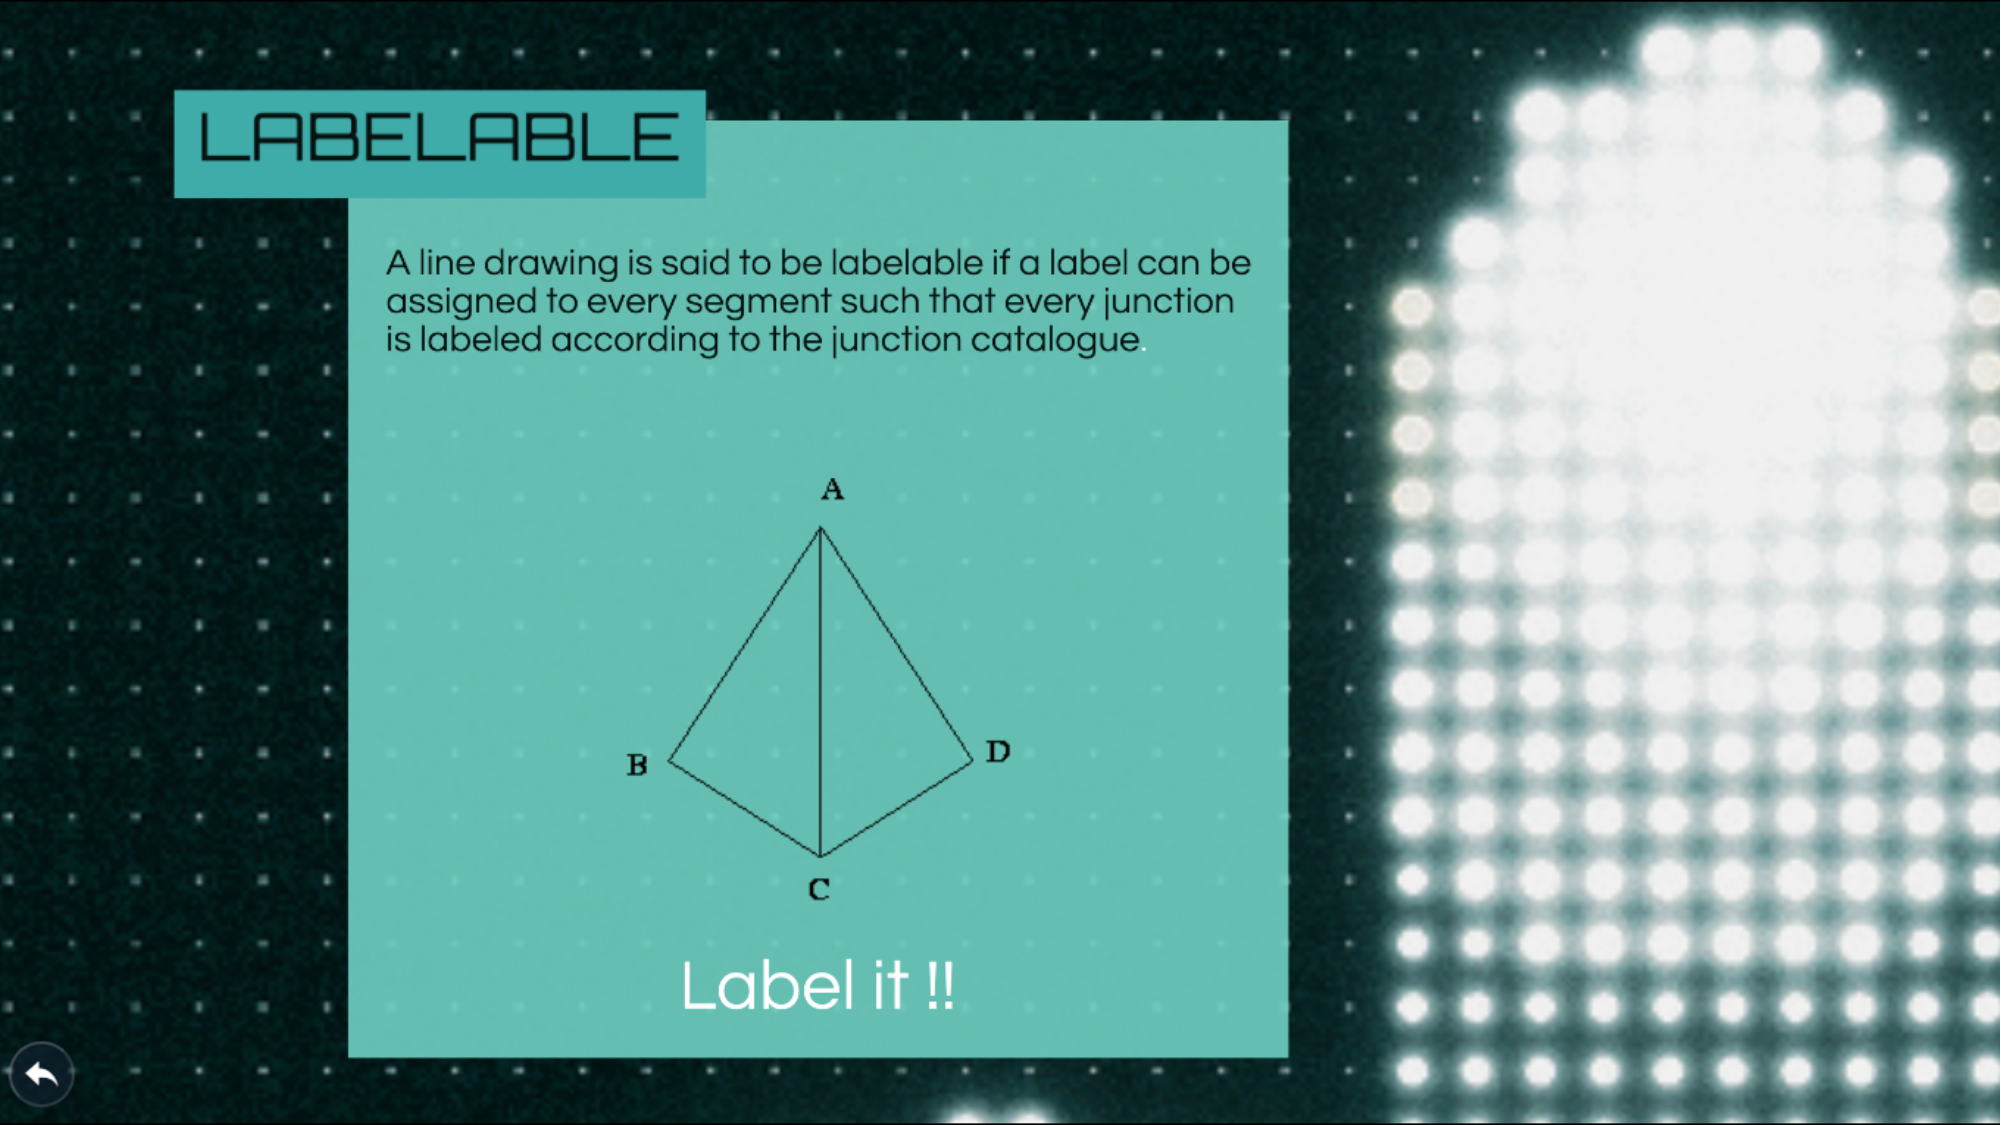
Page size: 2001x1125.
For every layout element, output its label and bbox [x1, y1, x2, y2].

list [0, 0, 2000, 1125]
